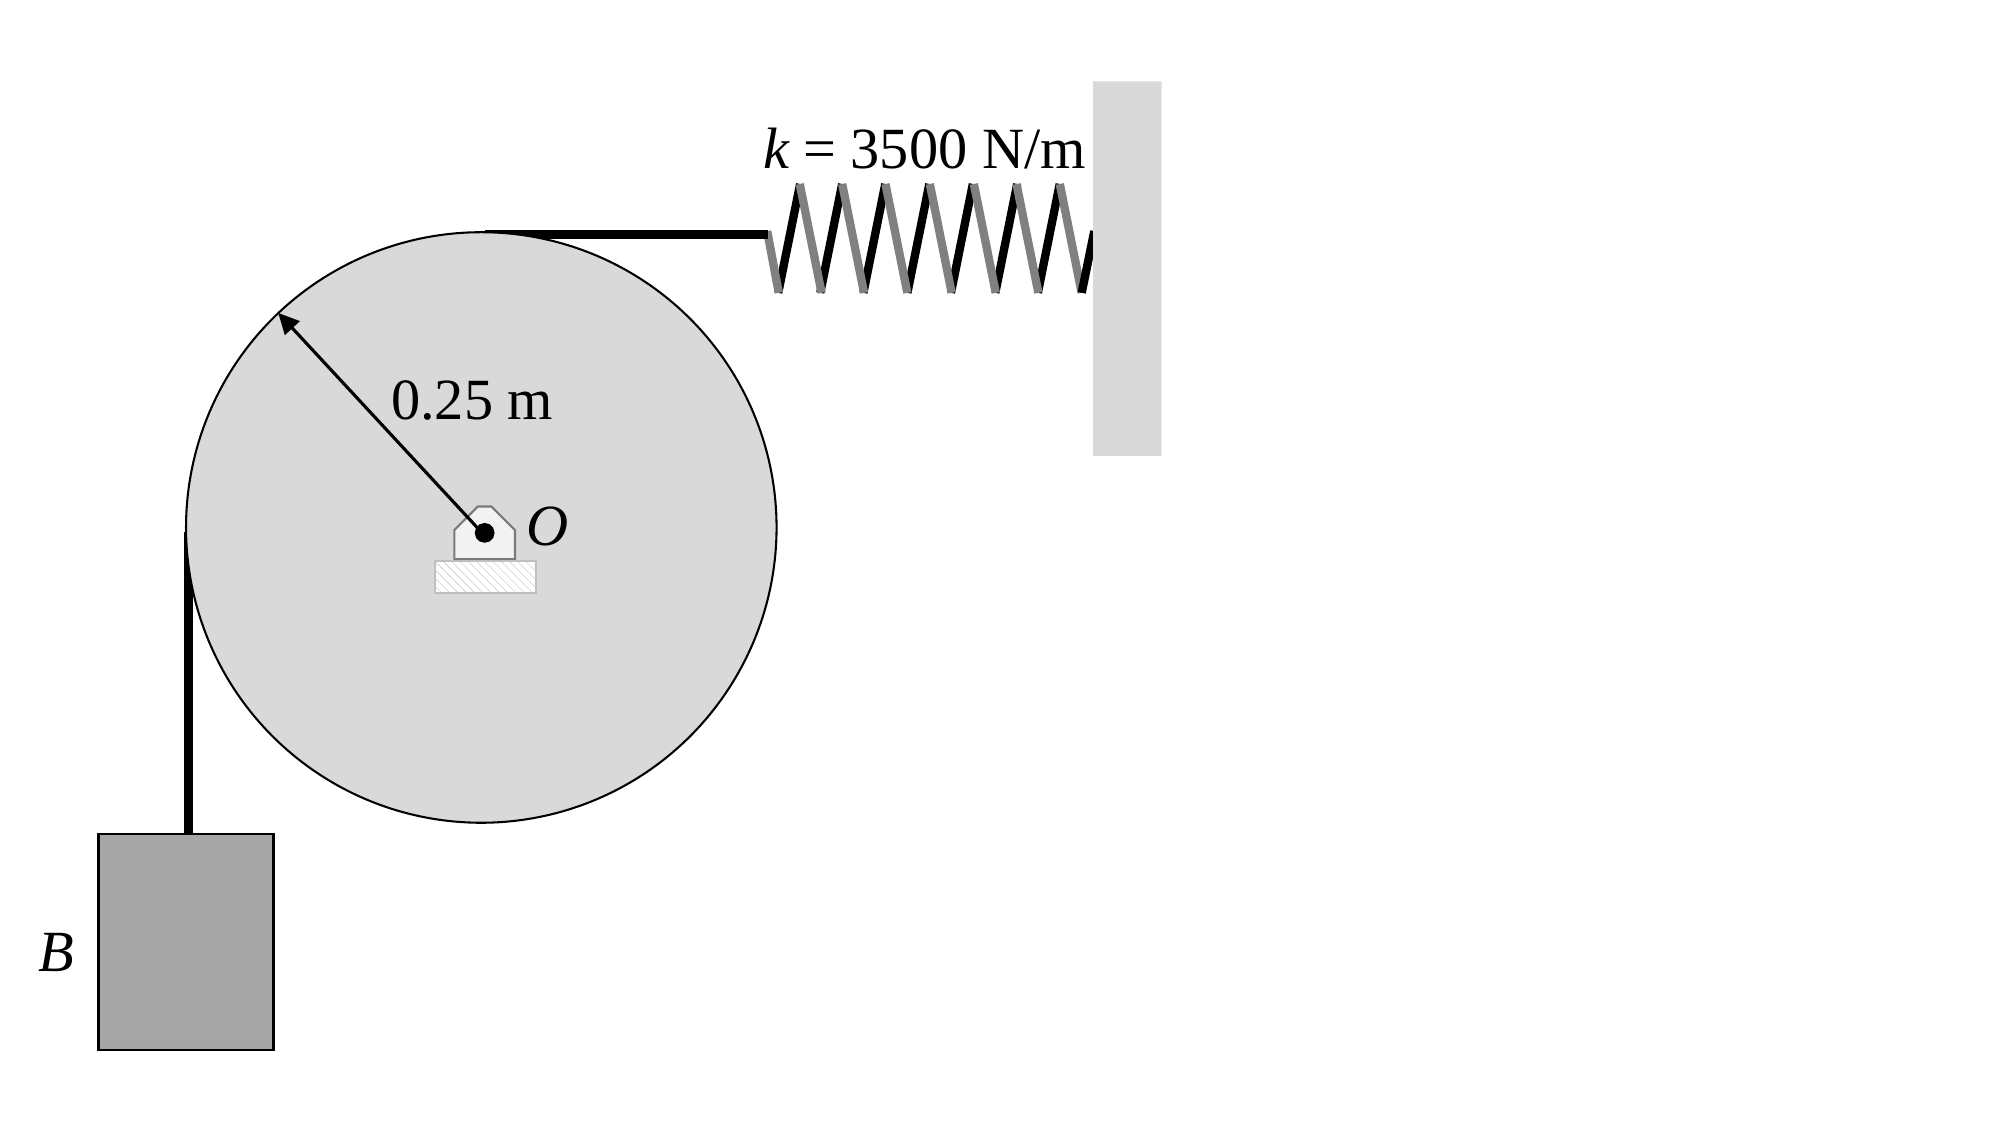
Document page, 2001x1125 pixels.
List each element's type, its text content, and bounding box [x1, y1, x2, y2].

text_box [278, 312, 376, 419]
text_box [434, 506, 537, 594]
text_box 0.25 m [376, 353, 587, 426]
text_box [184, 231, 778, 824]
text_box [97, 833, 275, 1051]
text_box [1092, 80, 1163, 457]
text_box O [511, 479, 587, 553]
text_box B [23, 905, 99, 979]
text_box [767, 183, 1095, 293]
text_box k = 3500 N/m [748, 102, 1108, 175]
